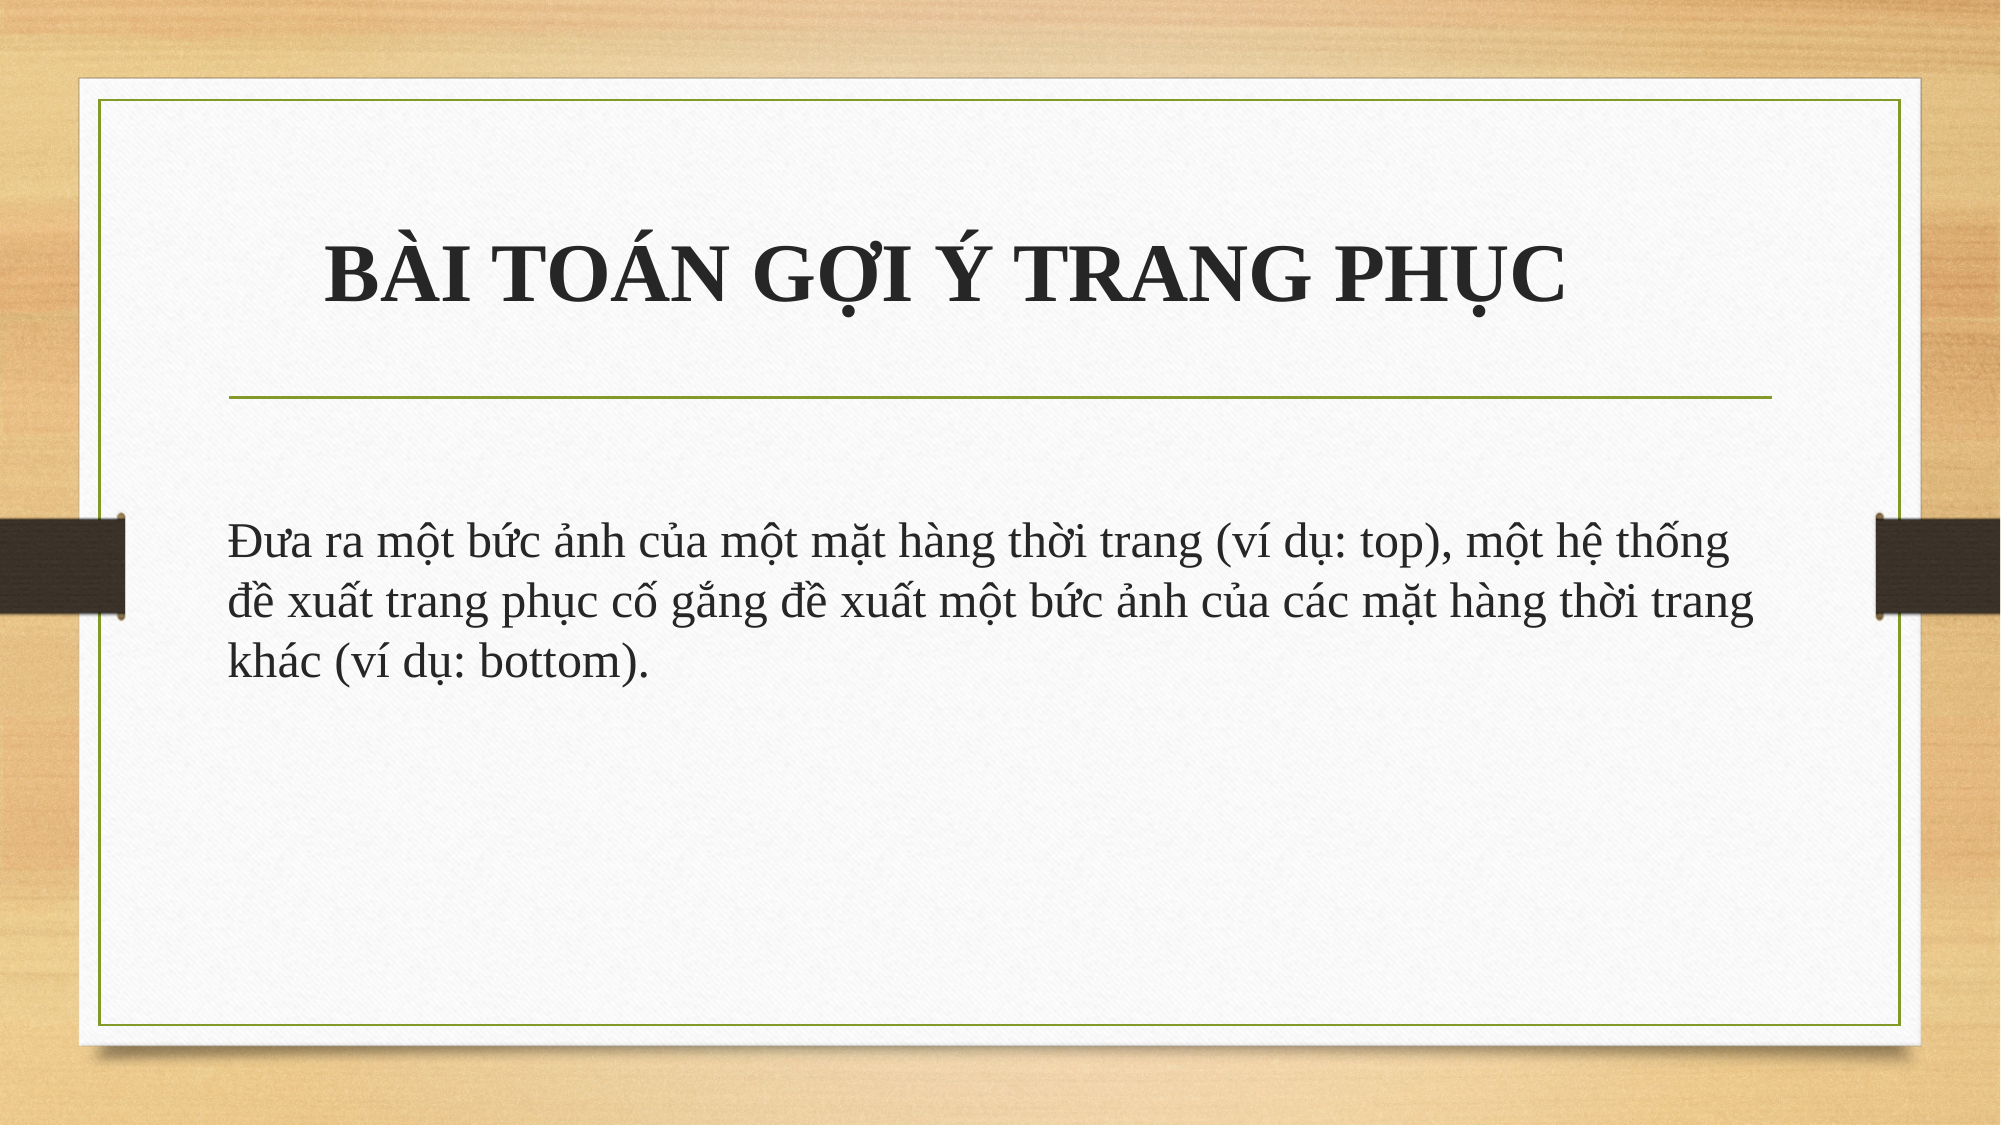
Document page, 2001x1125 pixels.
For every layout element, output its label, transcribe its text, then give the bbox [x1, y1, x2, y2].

title BÀI TOÁN GỢI Ý TRANG PHỤC [212, 161, 1788, 375]
picture [0, 0, 2001, 1125]
list Đưa ra một bức ảnh của một mặt hàng thời trang (ví dụ: top), một hệ thống đề xuất trang phục cố gắng đề xuất một bức ảnh của các mặt hàng thời trang khác (ví dụ: bottom). [212, 499, 1788, 1045]
